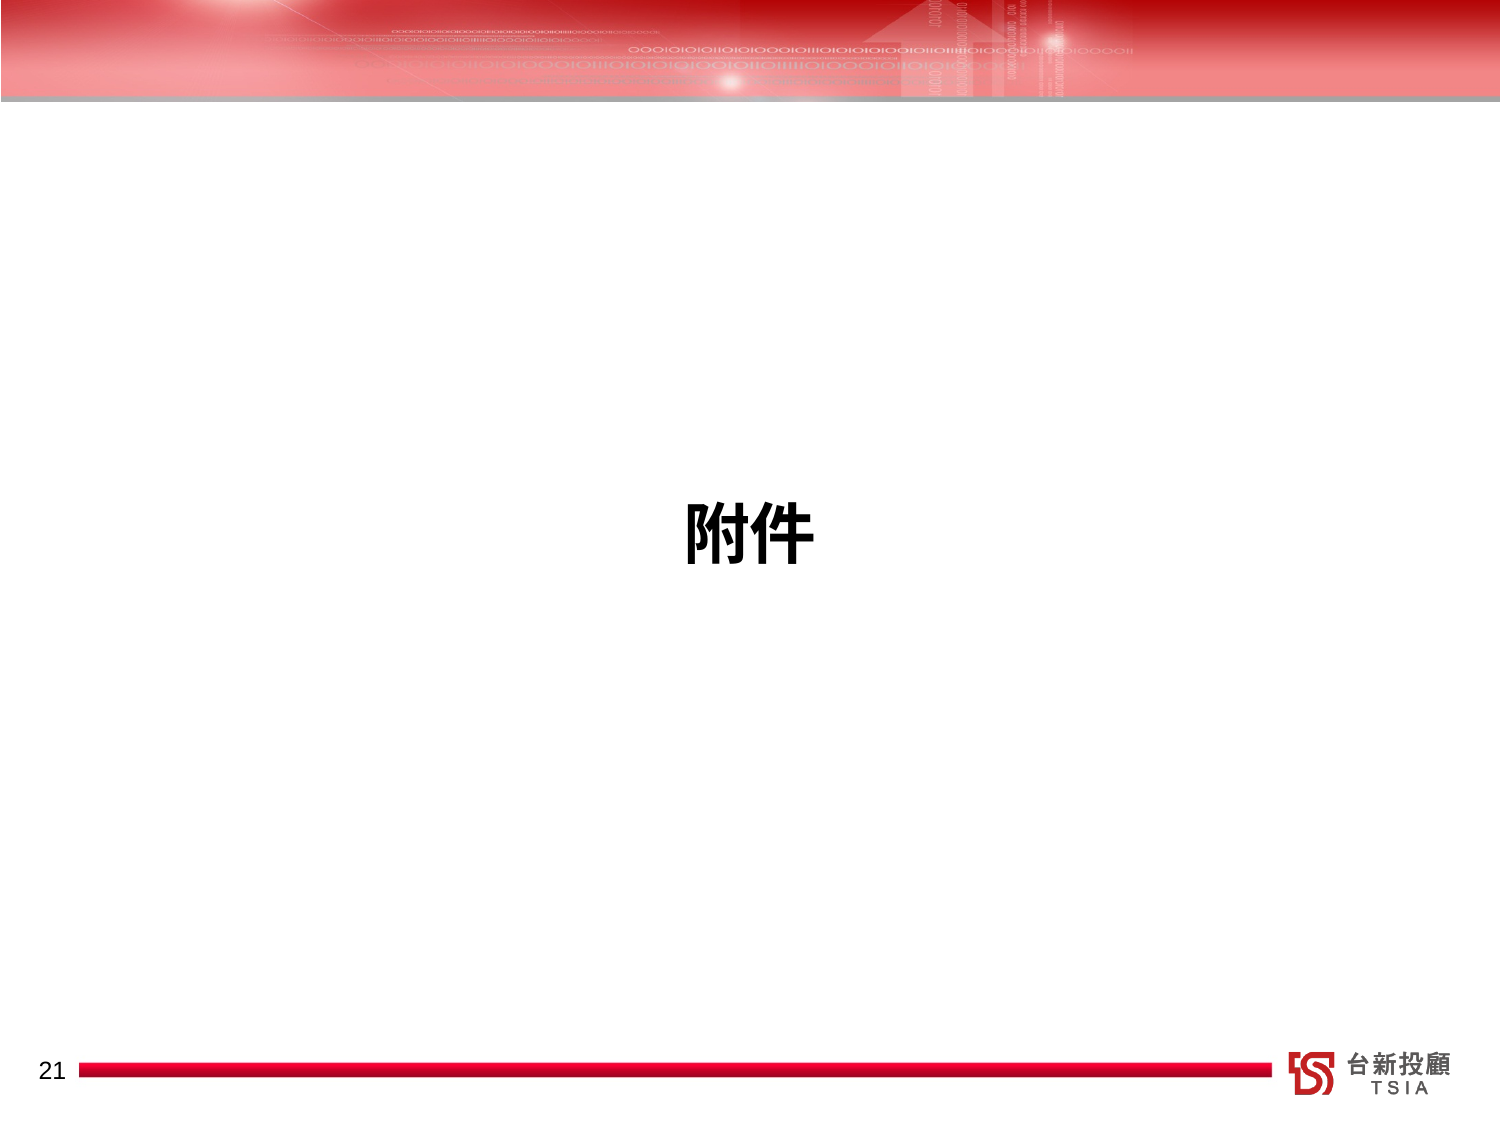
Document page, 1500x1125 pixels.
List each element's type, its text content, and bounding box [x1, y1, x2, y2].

title 附件 [29, 491, 1471, 617]
picture [1, 0, 1500, 102]
slide_number 21 [23, 1046, 89, 1094]
picture [53, 1035, 1459, 1118]
